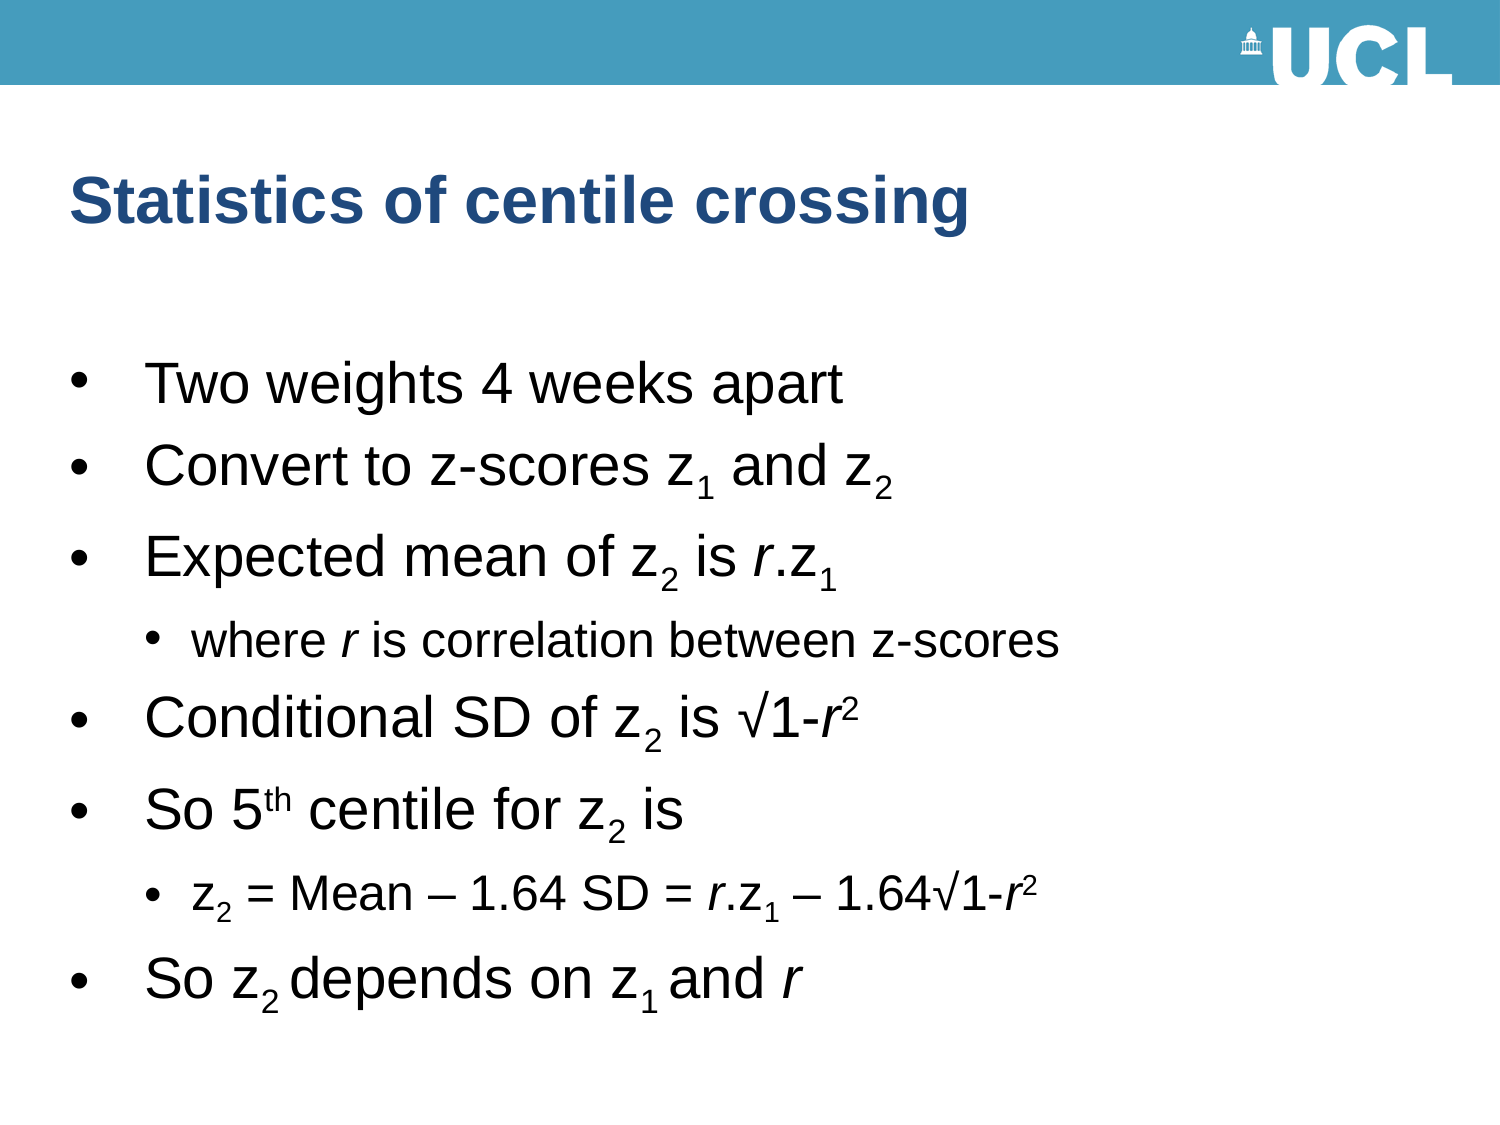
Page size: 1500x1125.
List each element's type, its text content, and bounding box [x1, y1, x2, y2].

picture [0, 0, 1500, 85]
list Two weights 4 weeks apart Convert to z-scores z1 and z2 Expected mean of z2 is r.z1 where r is correlation between z-scores Conditional SD of z2 is √1-r2 So 5th centile for z2 is z2 = Mean – 1.64 SD = r.z1 – 1.64√1-r2 So z2 depends on z1 and r [54, 337, 1483, 1012]
title Statistics of centile crossing [54, 148, 1500, 313]
